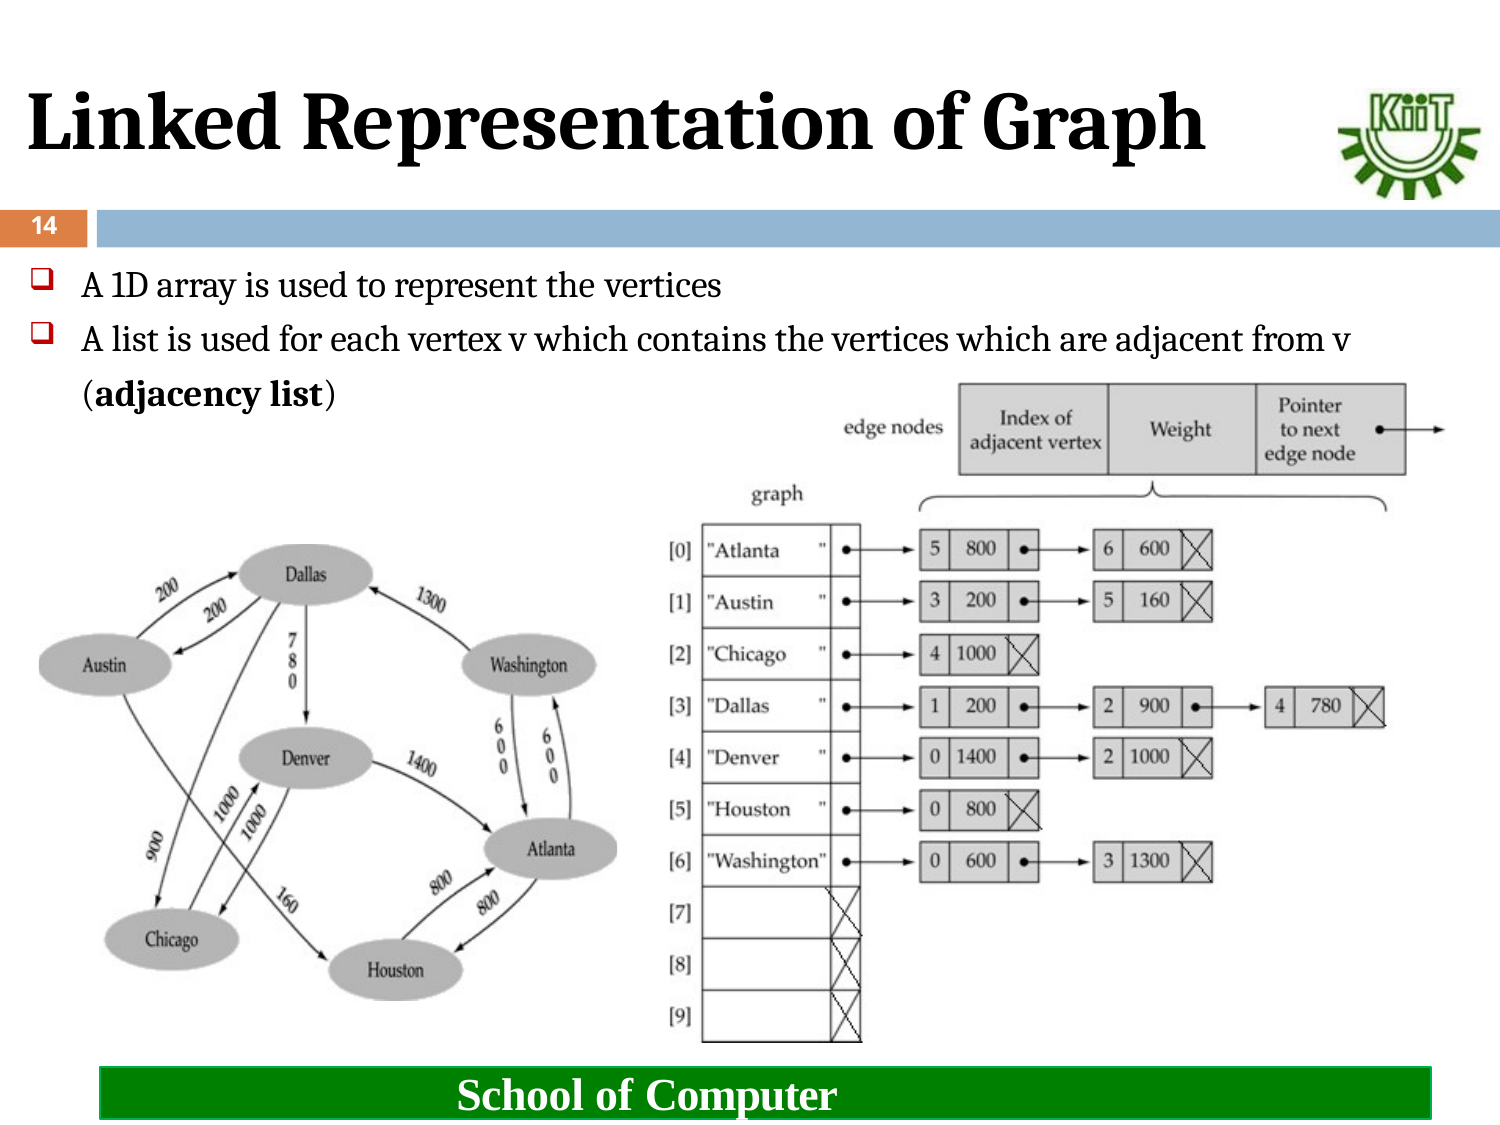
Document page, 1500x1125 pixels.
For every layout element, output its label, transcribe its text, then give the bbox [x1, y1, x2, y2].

text_box 14 [28, 207, 59, 240]
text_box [98, 1065, 1433, 1121]
text_box [1337, 88, 1490, 200]
text_box A 1D array is used to represent the vertices A list is used for each vertex v which contains the vertices which are adjacent from v (adjacency list) [26, 249, 1464, 414]
text_box [38, 544, 618, 1001]
text_box [669, 382, 1446, 1043]
title Linked Representation of Graph [24, 64, 1249, 255]
